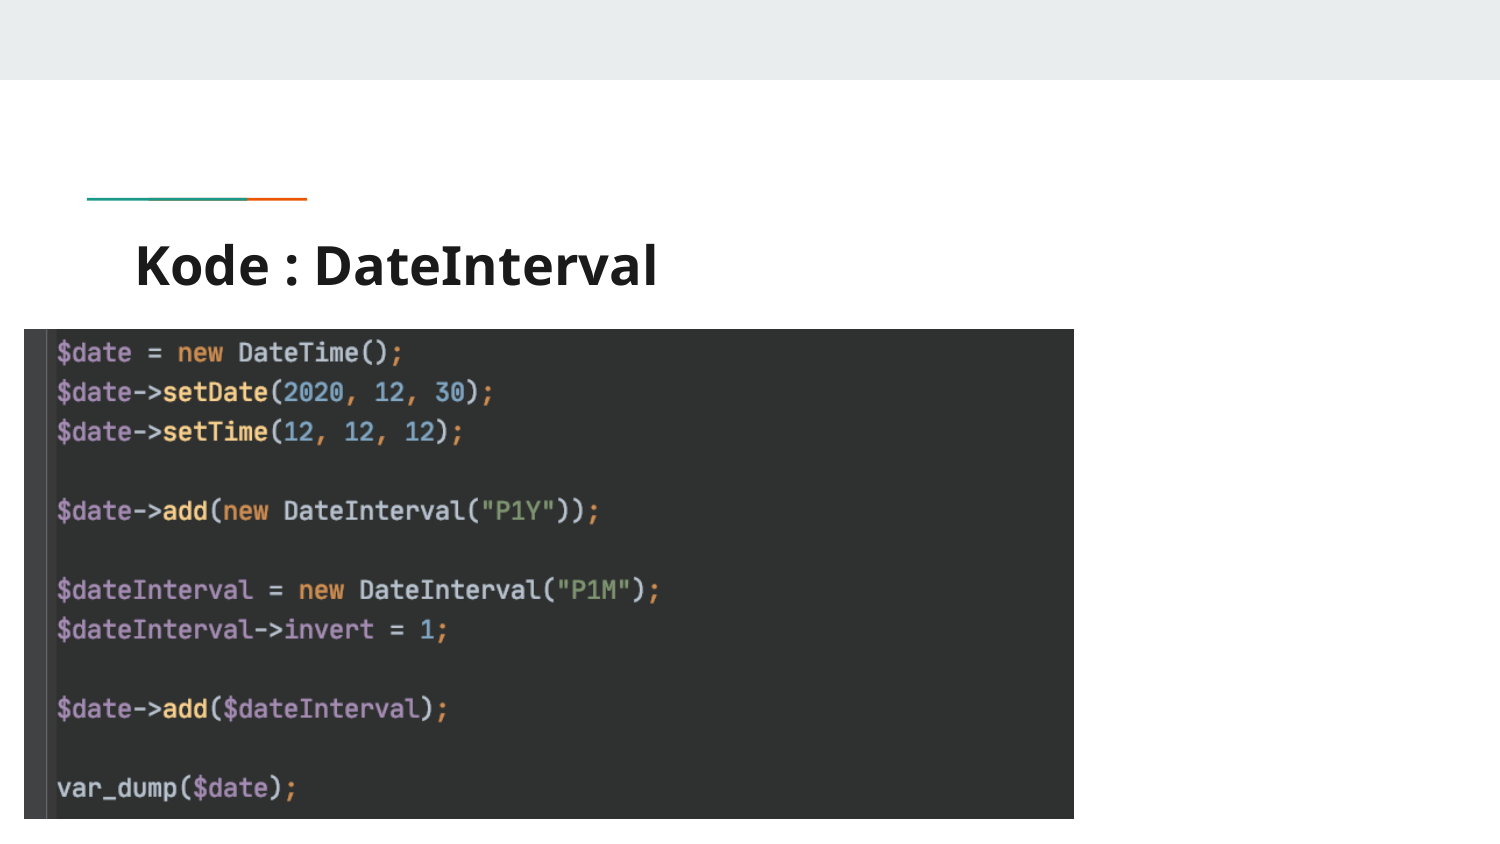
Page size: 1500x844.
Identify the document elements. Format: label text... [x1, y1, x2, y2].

picture [24, 328, 1075, 819]
title Kode : DateInterval [119, 216, 1381, 305]
